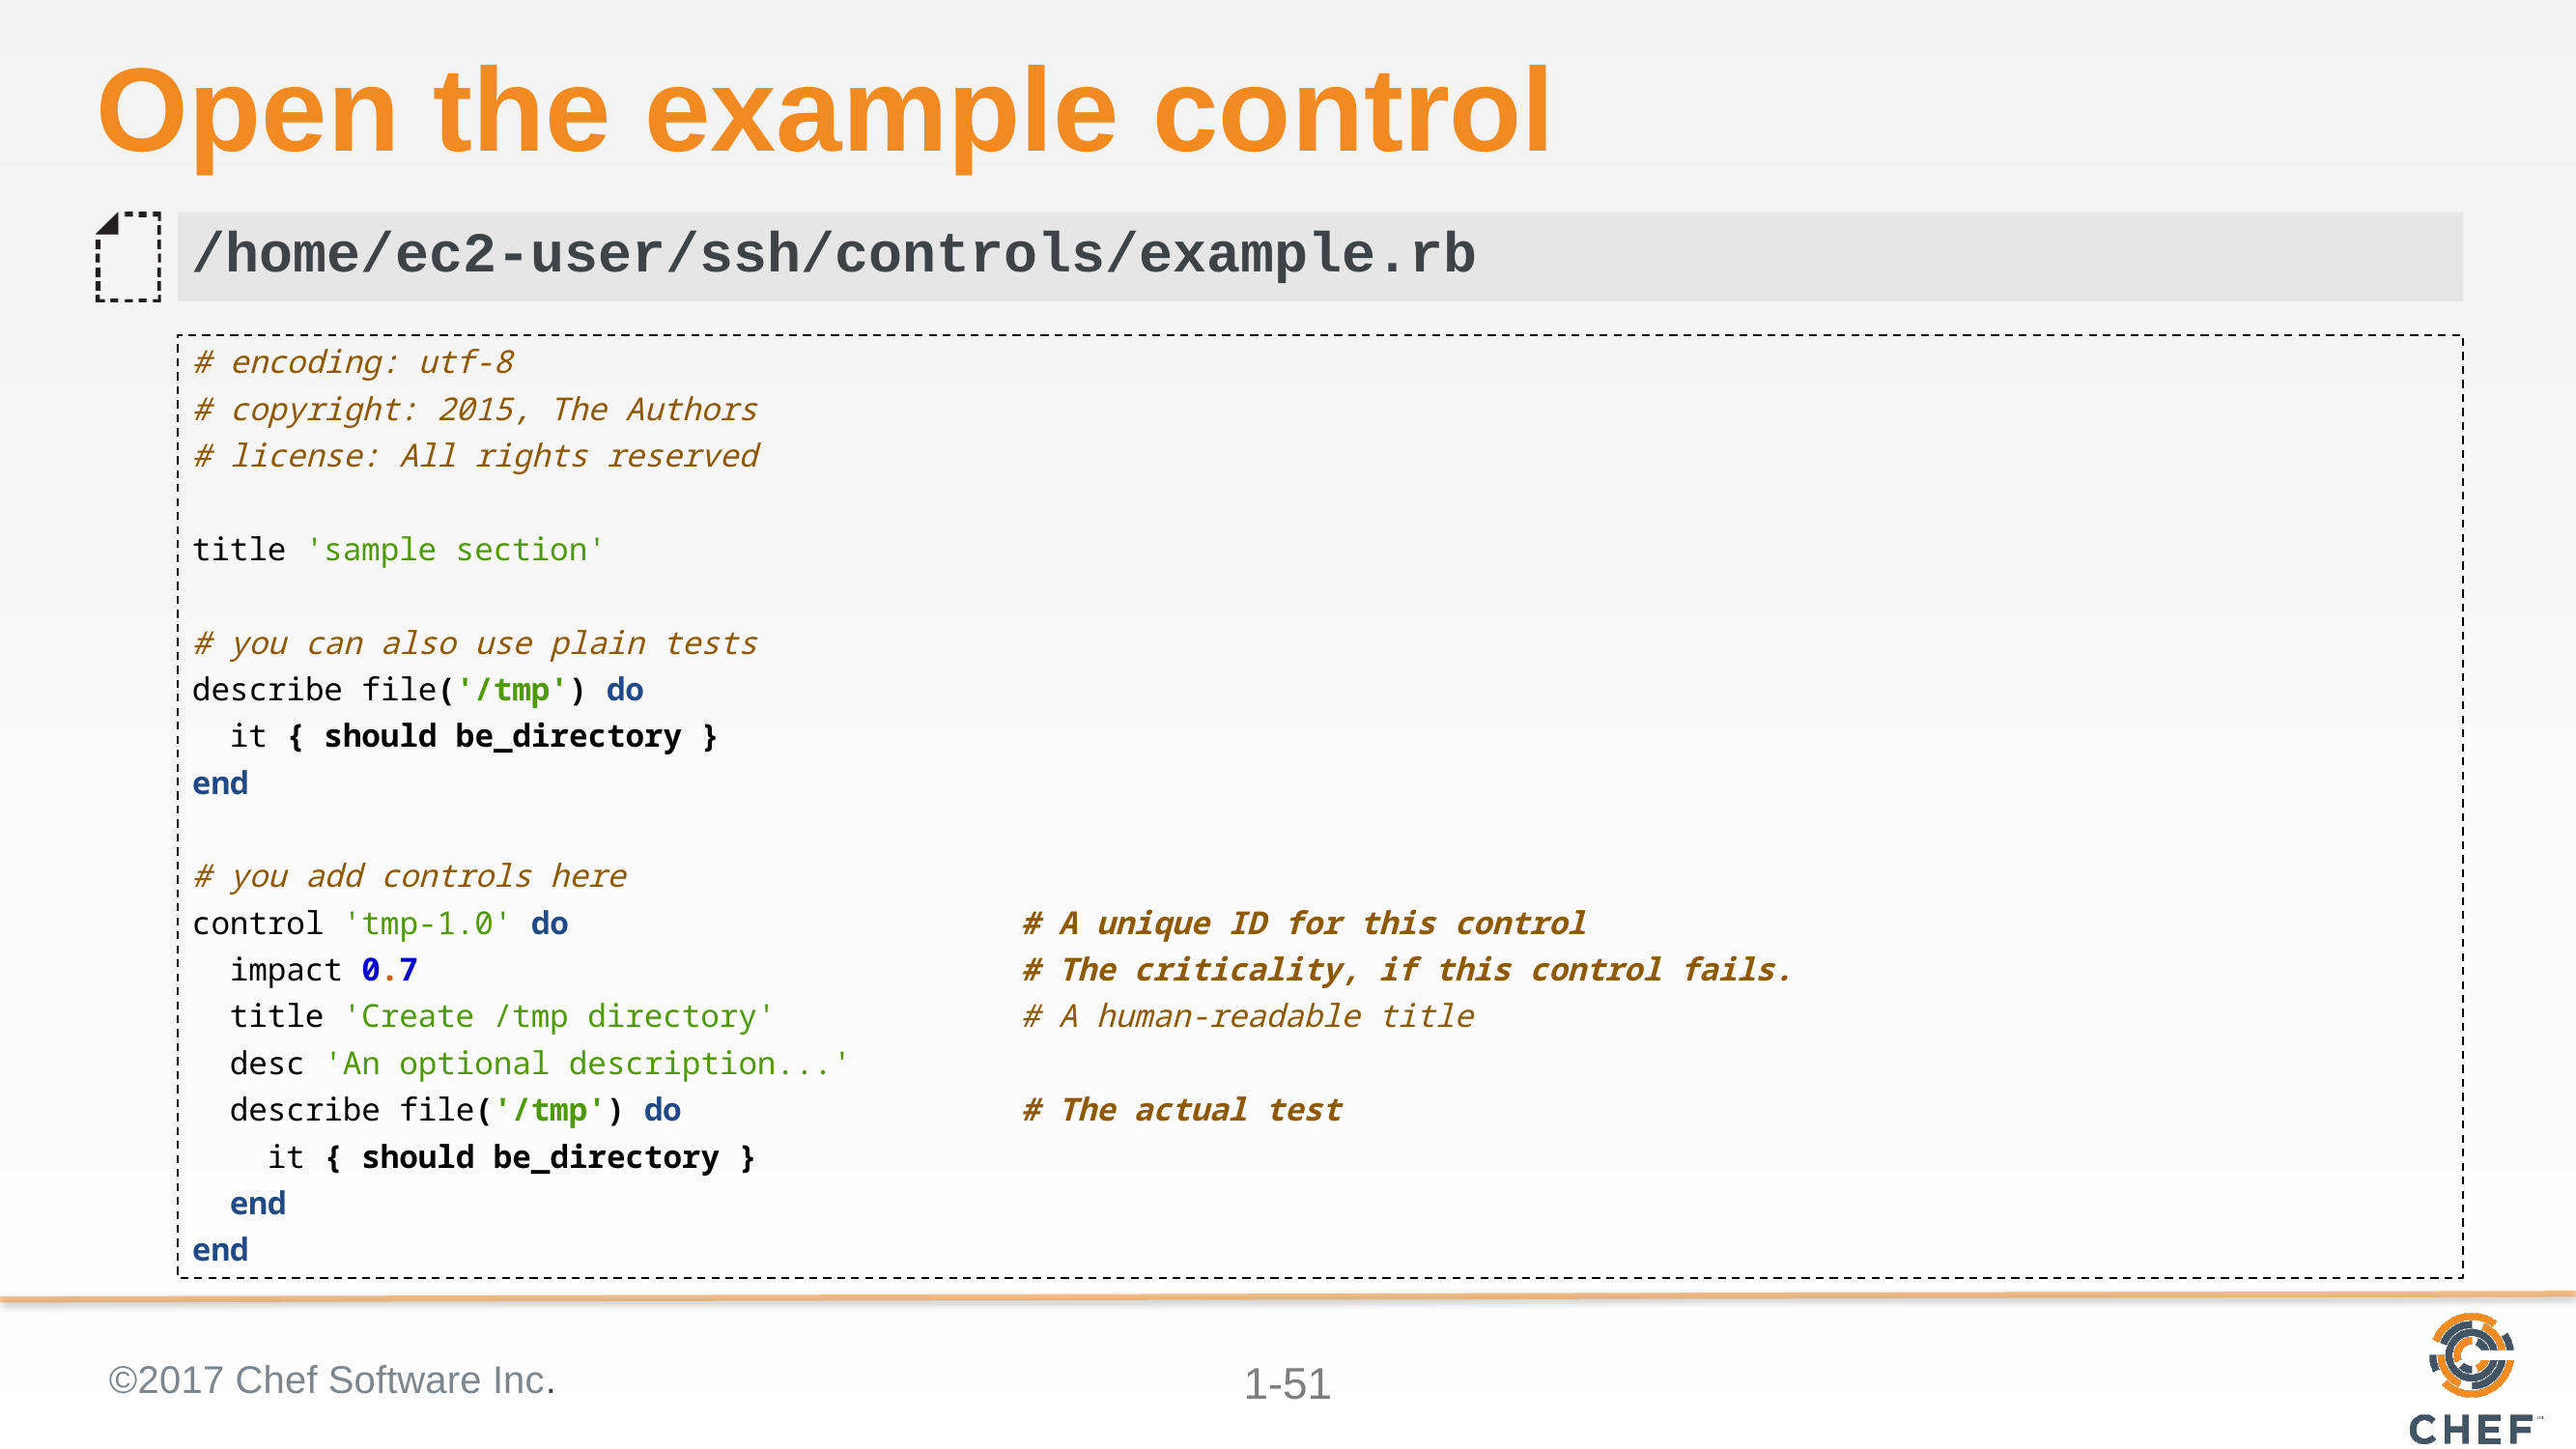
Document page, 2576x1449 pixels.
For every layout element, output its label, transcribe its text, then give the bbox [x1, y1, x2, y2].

picture [2399, 1297, 2551, 1449]
list /home/ec2-user/ssh/controls/example.rb [177, 212, 2463, 302]
list # encoding: utf-8 # copyright: 2015, The Authors # license: All rights reserved title 'sample section' # you can also use plain tests describe file('/tmp') do it { should be_directory } end # you add controls here control 'tmp-1.0' do # A unique ID for this control impact 0.7 # The criticality, if this control fails. title 'Create /tmp directory' # A human-readable title desc 'An optional description...' describe file('/tmp') do # The actual test it { should be_directory } end end [177, 334, 2464, 1279]
title Open the example control [96, 48, 2463, 180]
